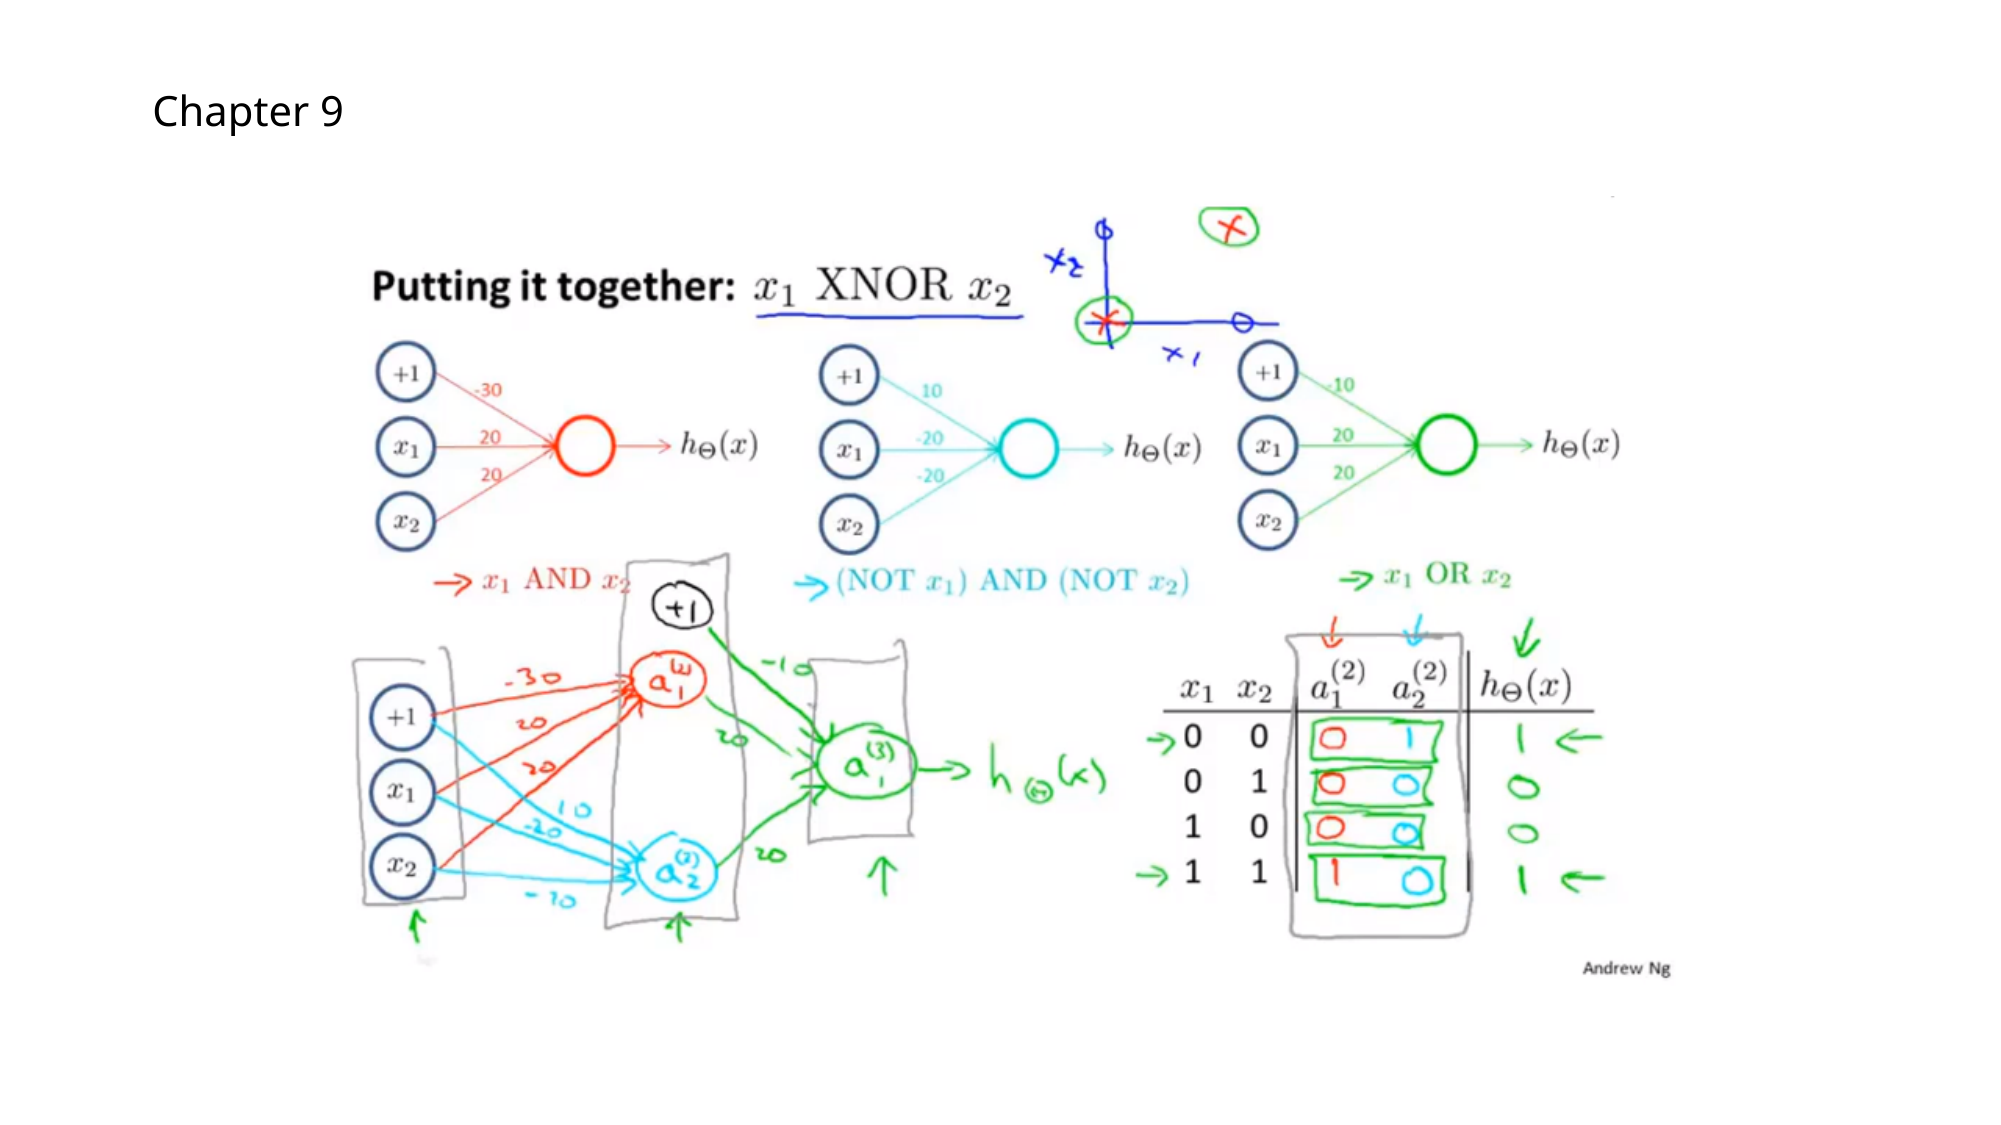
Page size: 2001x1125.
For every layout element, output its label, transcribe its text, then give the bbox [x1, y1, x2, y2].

picture [320, 196, 1713, 986]
text_box Chapter 9 [137, 77, 1802, 143]
